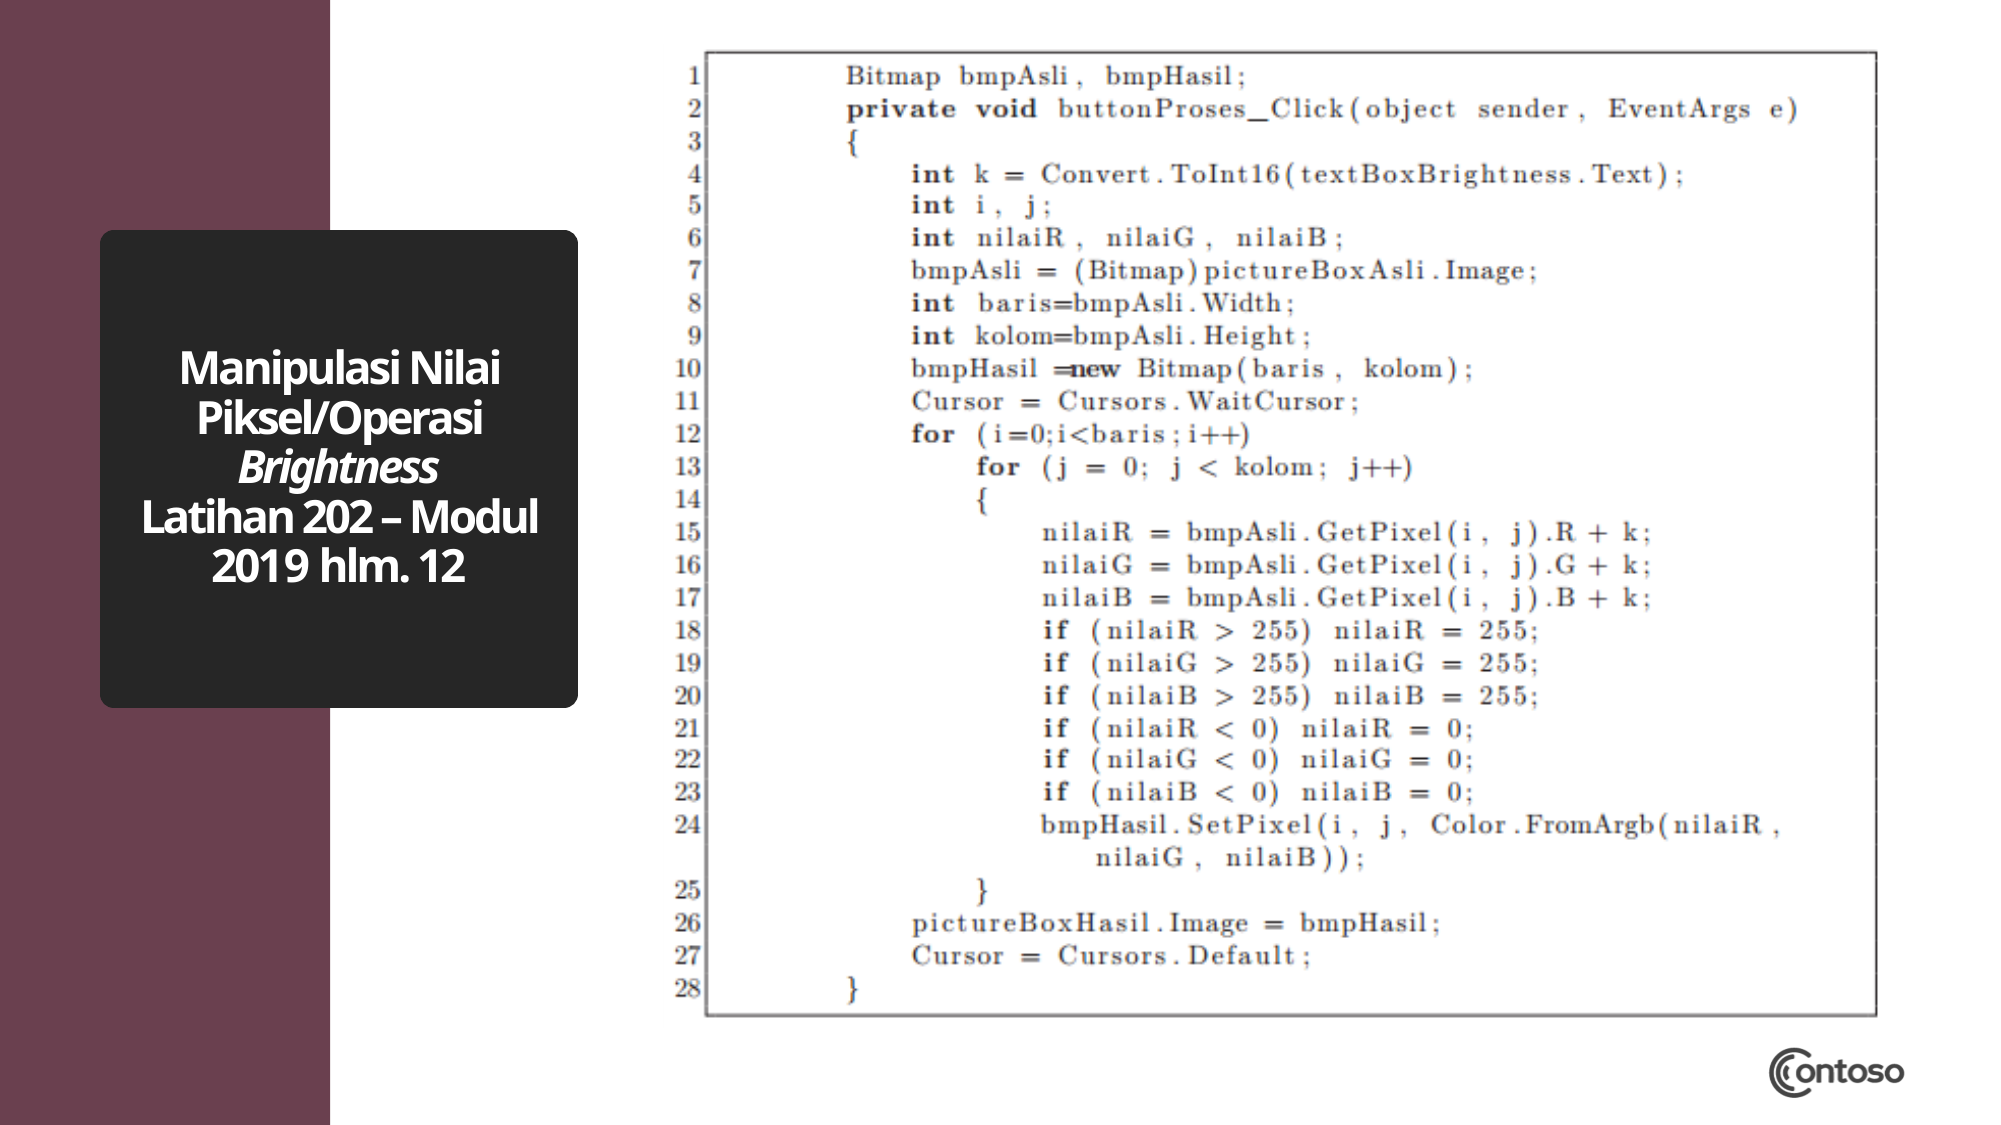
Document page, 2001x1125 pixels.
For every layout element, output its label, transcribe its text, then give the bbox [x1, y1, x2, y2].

title Manipulasi Nilai Piksel/Operasi Brightness Latihan 202 – Modul 2019 hlm. 12 [113, 243, 564, 694]
picture [662, 44, 1887, 1028]
text_box [0, 0, 331, 1125]
